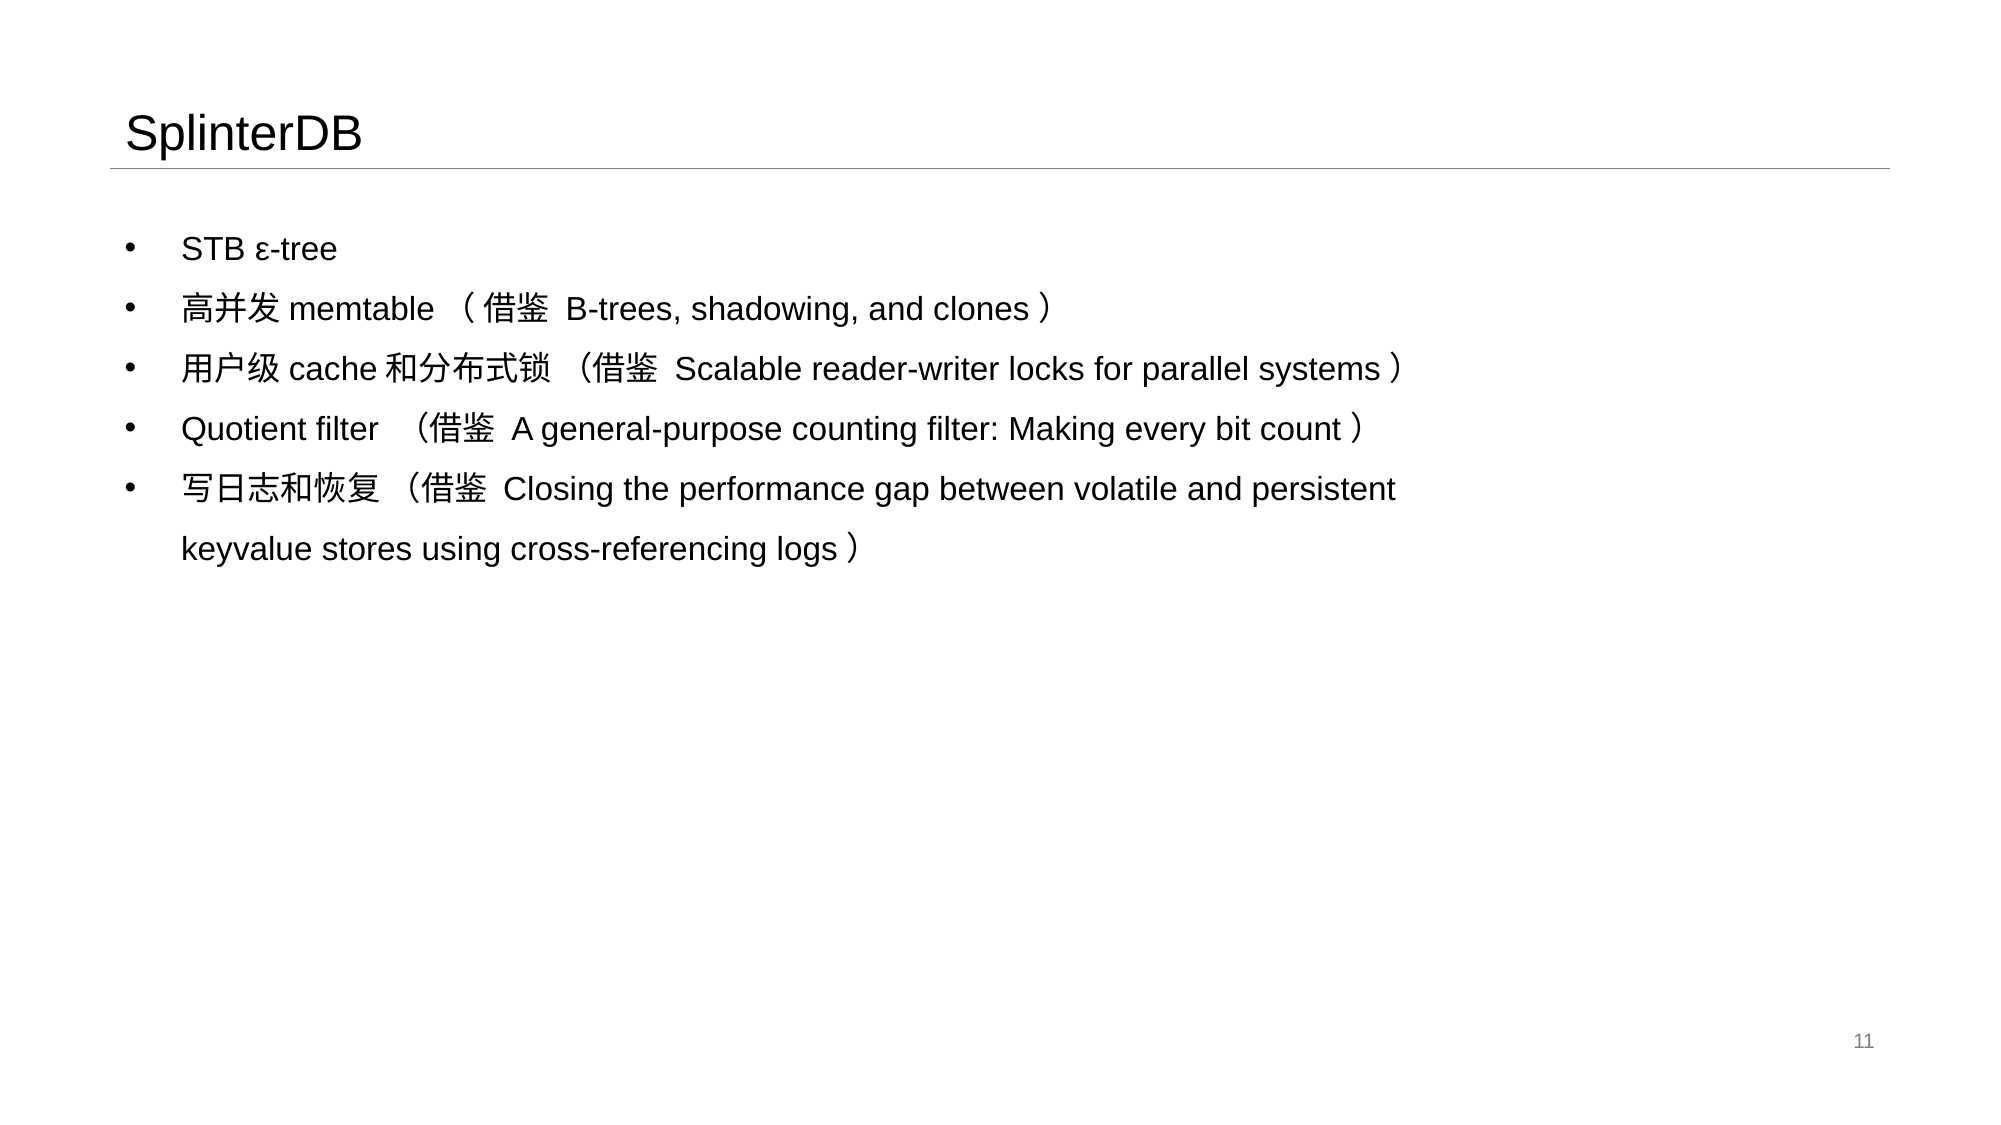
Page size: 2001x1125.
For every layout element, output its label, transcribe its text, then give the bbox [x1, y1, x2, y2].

title SplinterDB [109, 0, 1890, 169]
slide_number 11 [1412, 1023, 1890, 1058]
text_box STB ε-tree 高并发memtable（ 借鉴 B-trees, shadowing, and clones） 用户级cache和分布式锁 （借鉴 Scalable reader-writer locks for parallel systems） Quotient ﬁlter （借鉴 A general-purpose counting ﬁlter: Making every bit count） 写日志和恢复 （借鉴 Closing the performance gap between volatile and persistent keyvalue stores using cross-referencing logs） [109, 200, 1488, 575]
